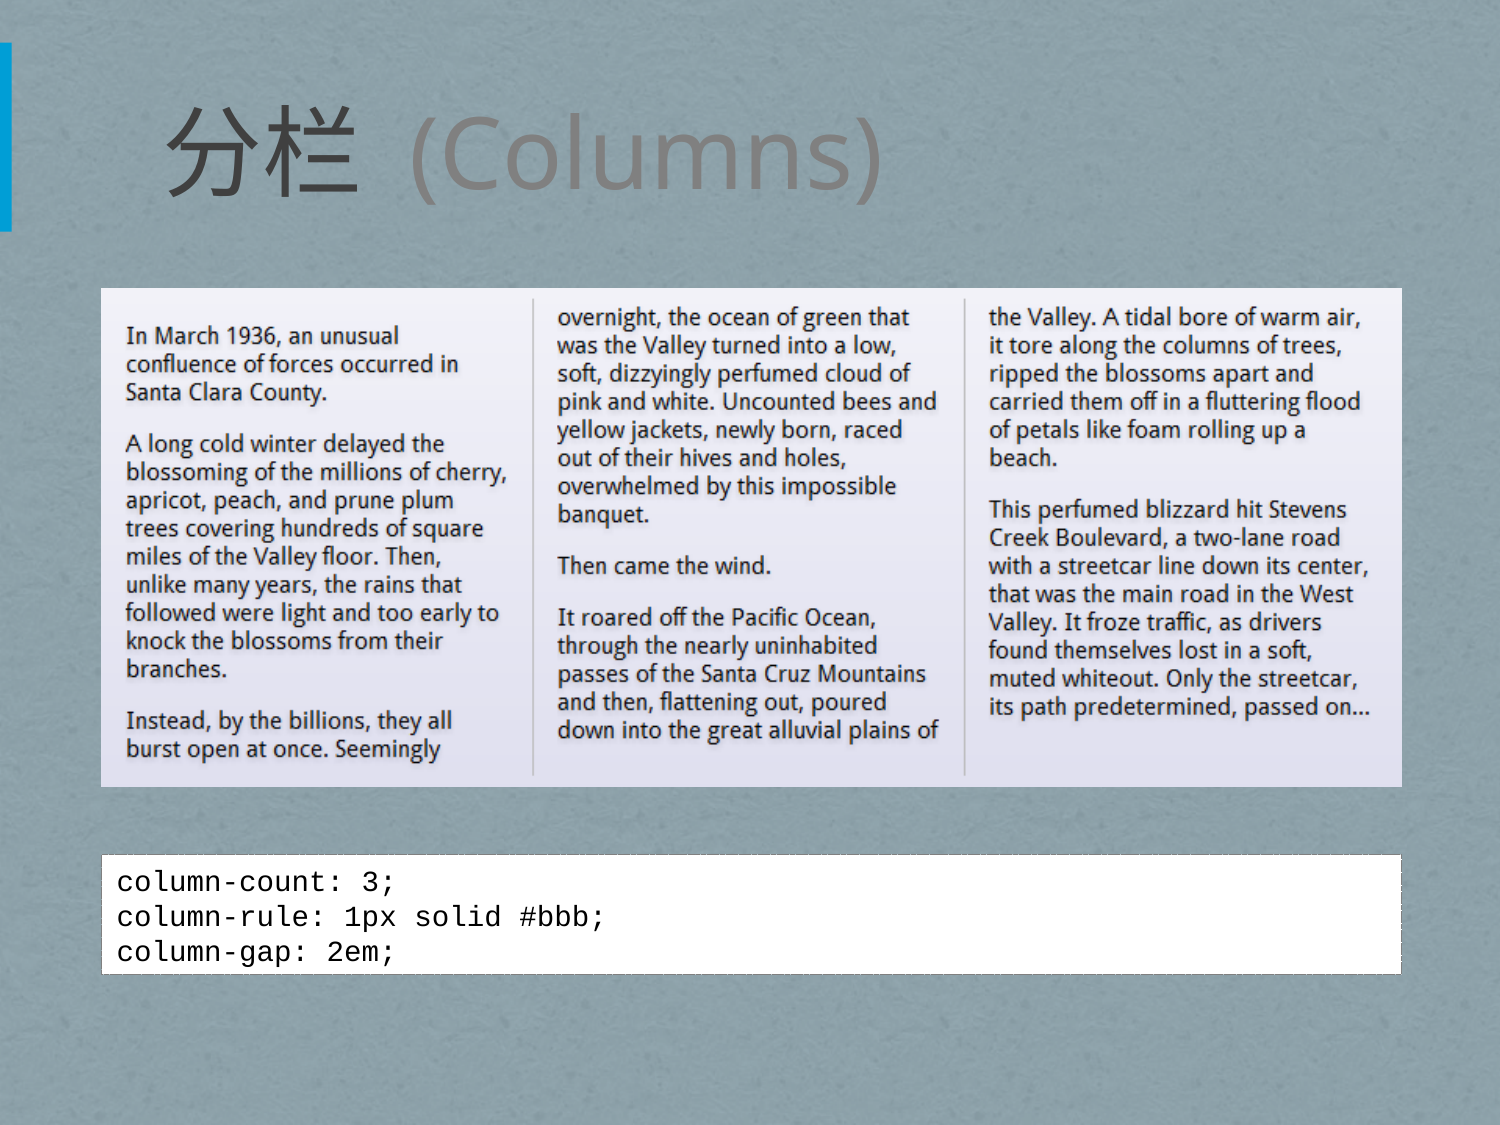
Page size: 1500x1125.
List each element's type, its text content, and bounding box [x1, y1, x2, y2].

text_box column-count: 3; column-rule: 1px solid #bbb; column-gap: 2em; [101, 854, 1402, 975]
picture [101, 287, 1403, 788]
title 分栏 (Columns) [147, 40, 1353, 260]
